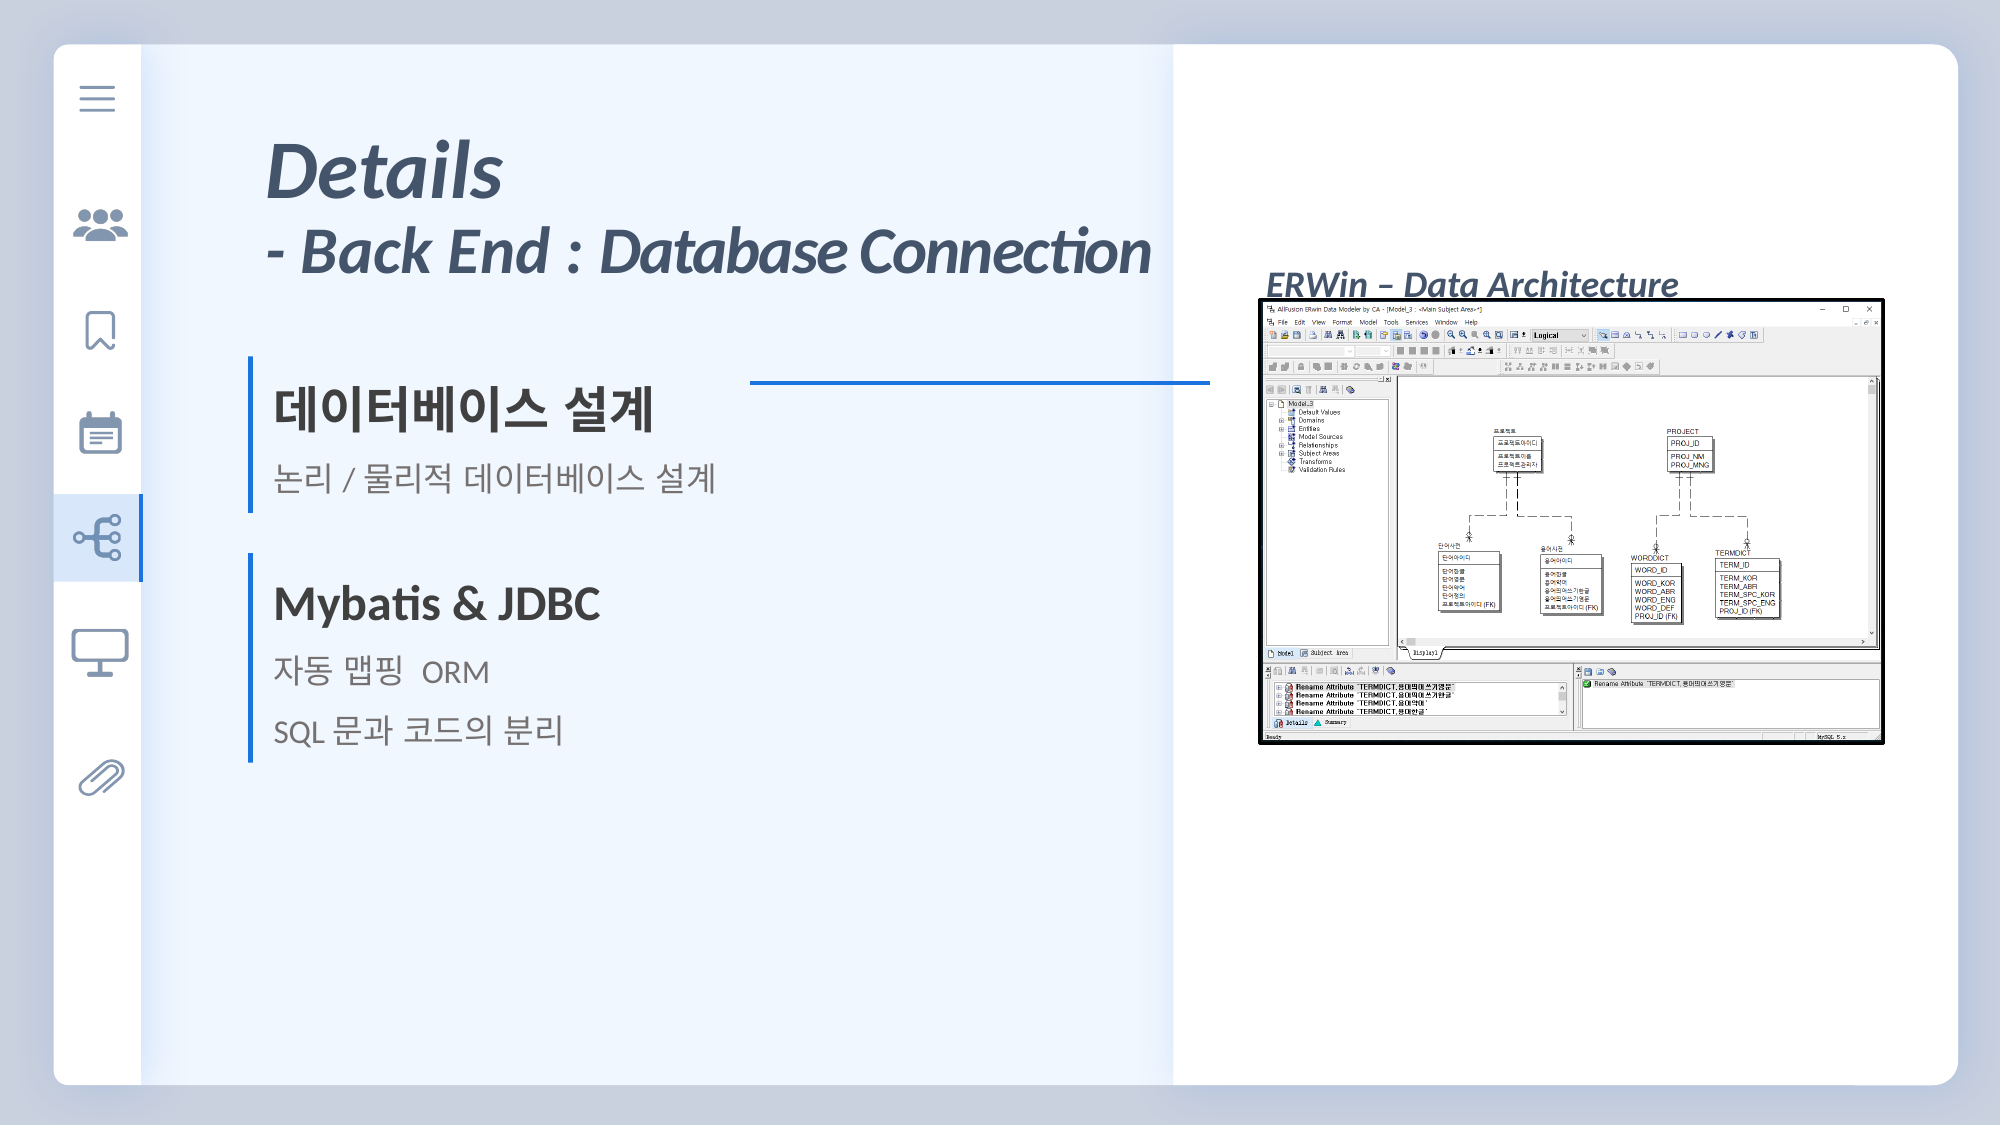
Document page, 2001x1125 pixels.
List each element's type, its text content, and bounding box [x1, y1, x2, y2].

text_box [1172, 43, 1960, 1087]
text_box Details [250, 58, 1160, 159]
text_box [250, 532, 1134, 775]
text_box - Back End : Database Connection [250, 159, 1342, 295]
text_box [53, 44, 141, 1086]
picture [1261, 300, 1883, 742]
text_box ERWin – Data Architecture [1251, 229, 1764, 313]
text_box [250, 340, 960, 522]
text_box [156, 43, 1169, 1087]
